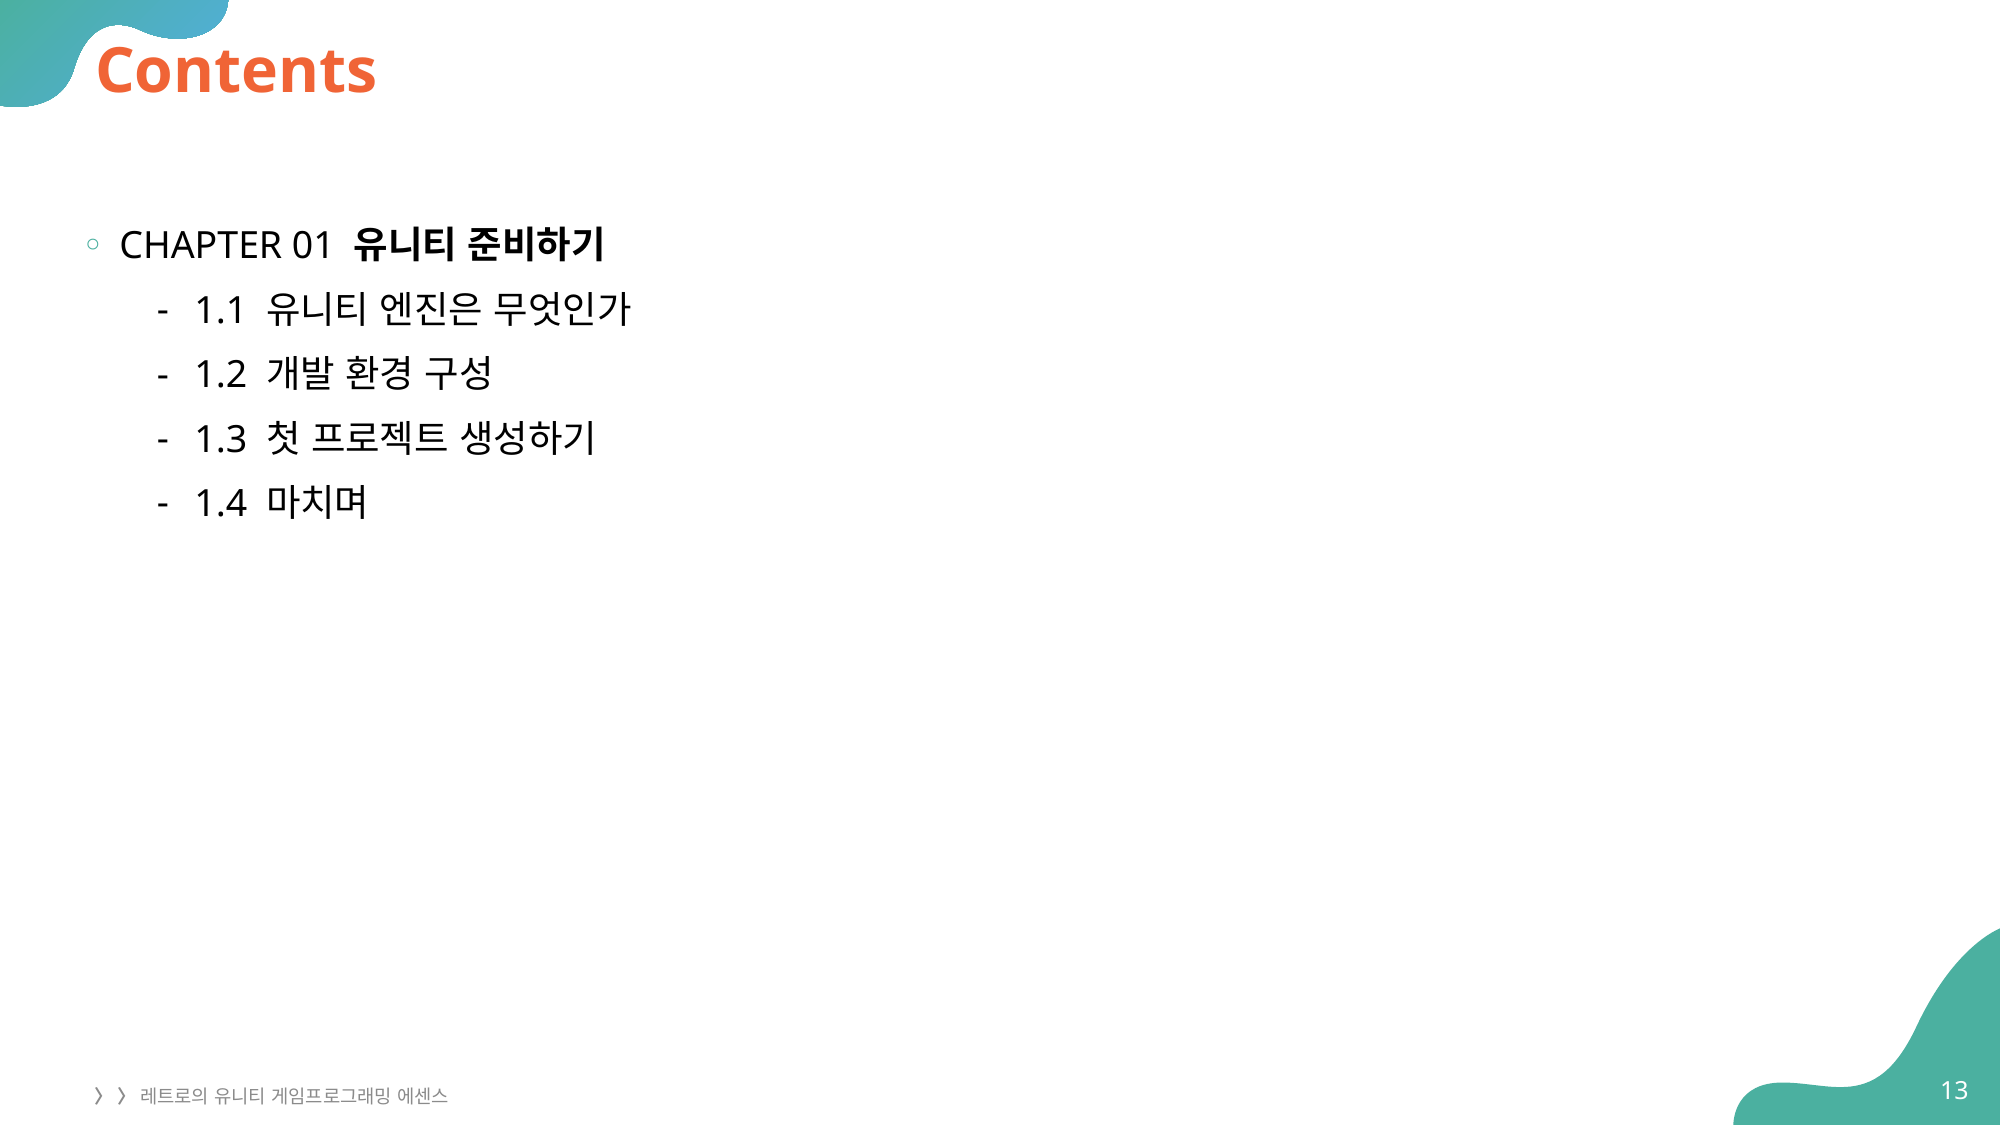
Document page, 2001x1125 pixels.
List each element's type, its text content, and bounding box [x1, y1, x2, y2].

footer 〉 〉 레트로의 유니티 게임프로그래밍 에센스 [79, 1078, 755, 1114]
title Contents [79, 17, 1931, 128]
slide_number 13 [1917, 1061, 1984, 1122]
text_box [127, 312, 1970, 1104]
list CHAPTER 01 유니티 준비하기 1.1 유니티 엔진은 무엇인가 1.2 개발 환경 구성 1.3 첫 프로젝트 생성하기 1.4 마치며 [66, 125, 1918, 992]
